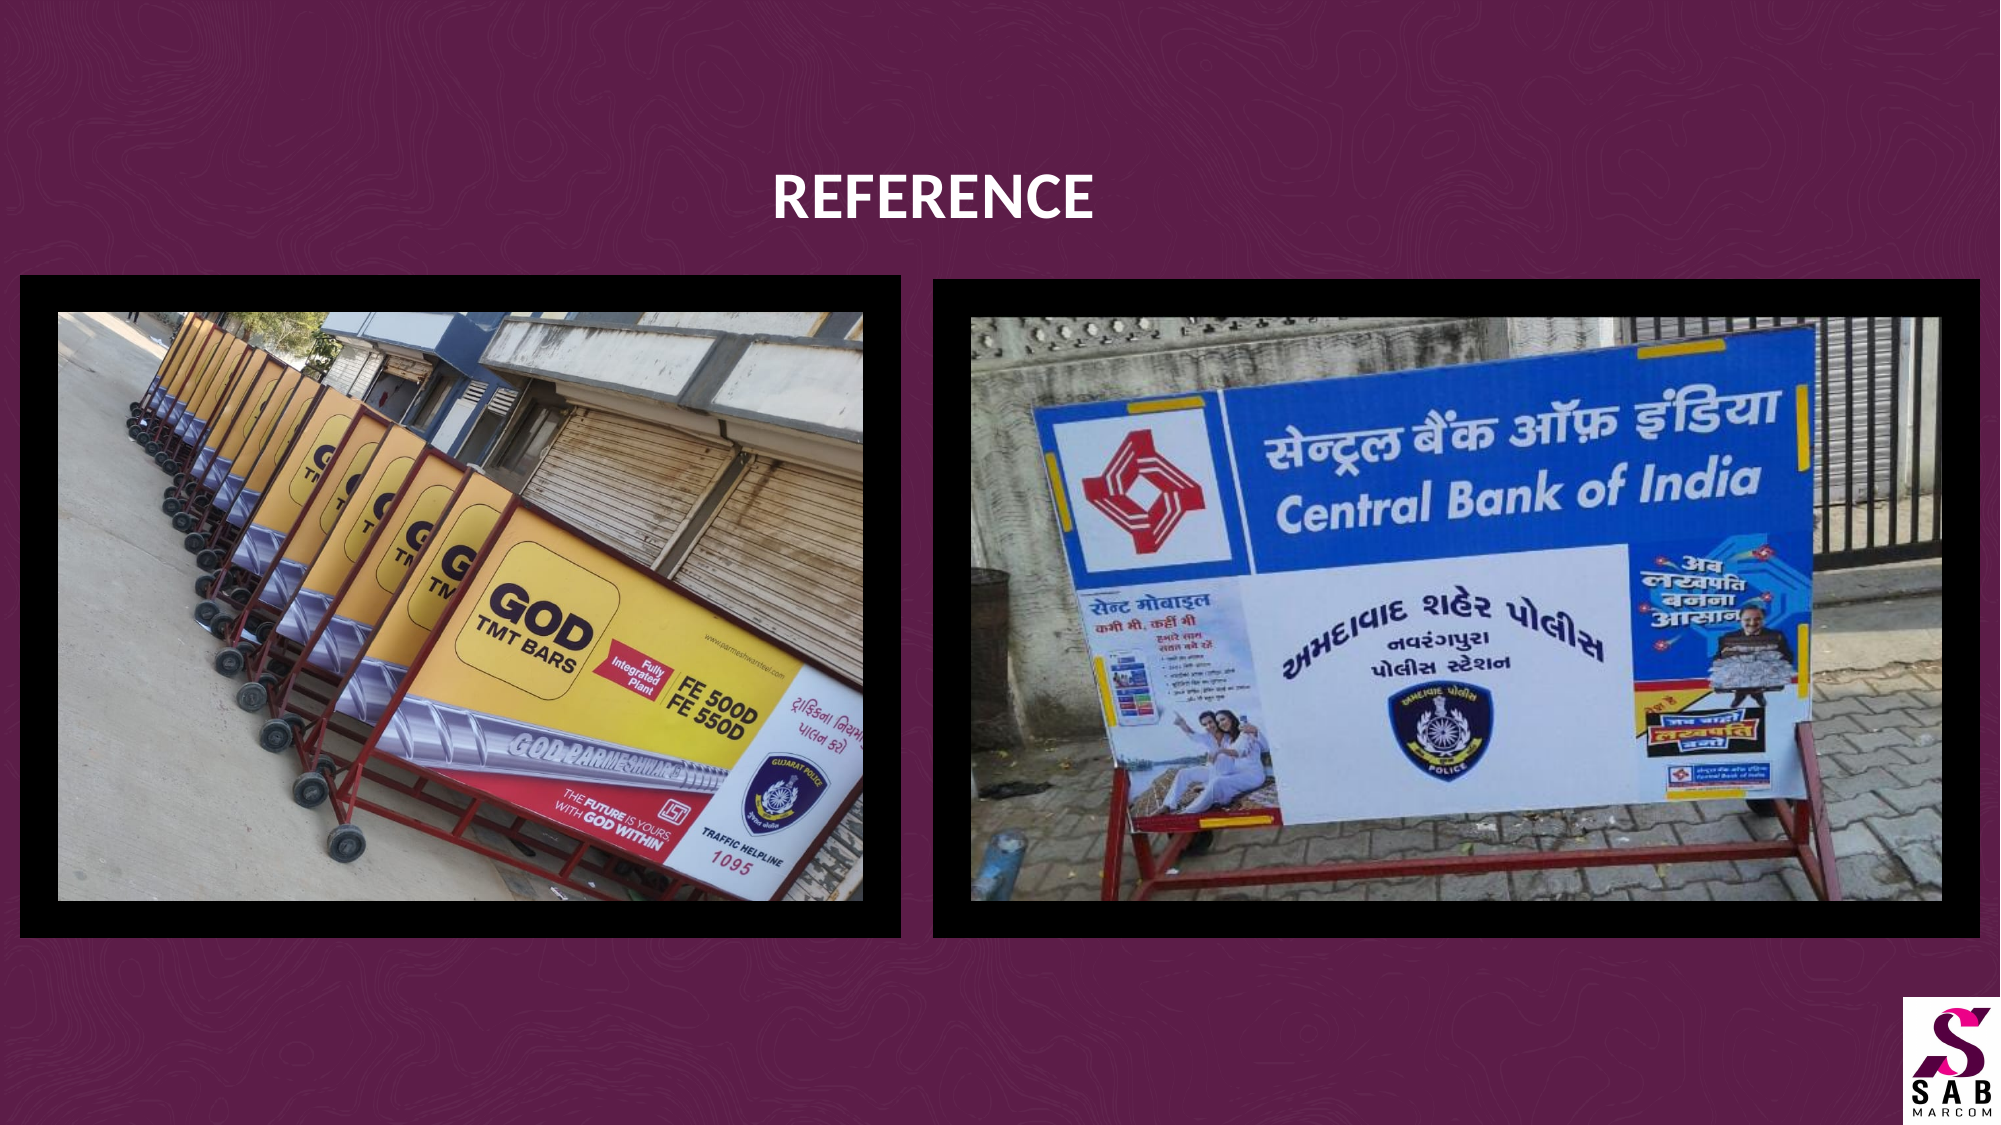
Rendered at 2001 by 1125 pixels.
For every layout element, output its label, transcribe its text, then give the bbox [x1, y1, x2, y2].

title REFERENCE [770, 149, 1179, 340]
picture [0, 0, 2000, 1125]
